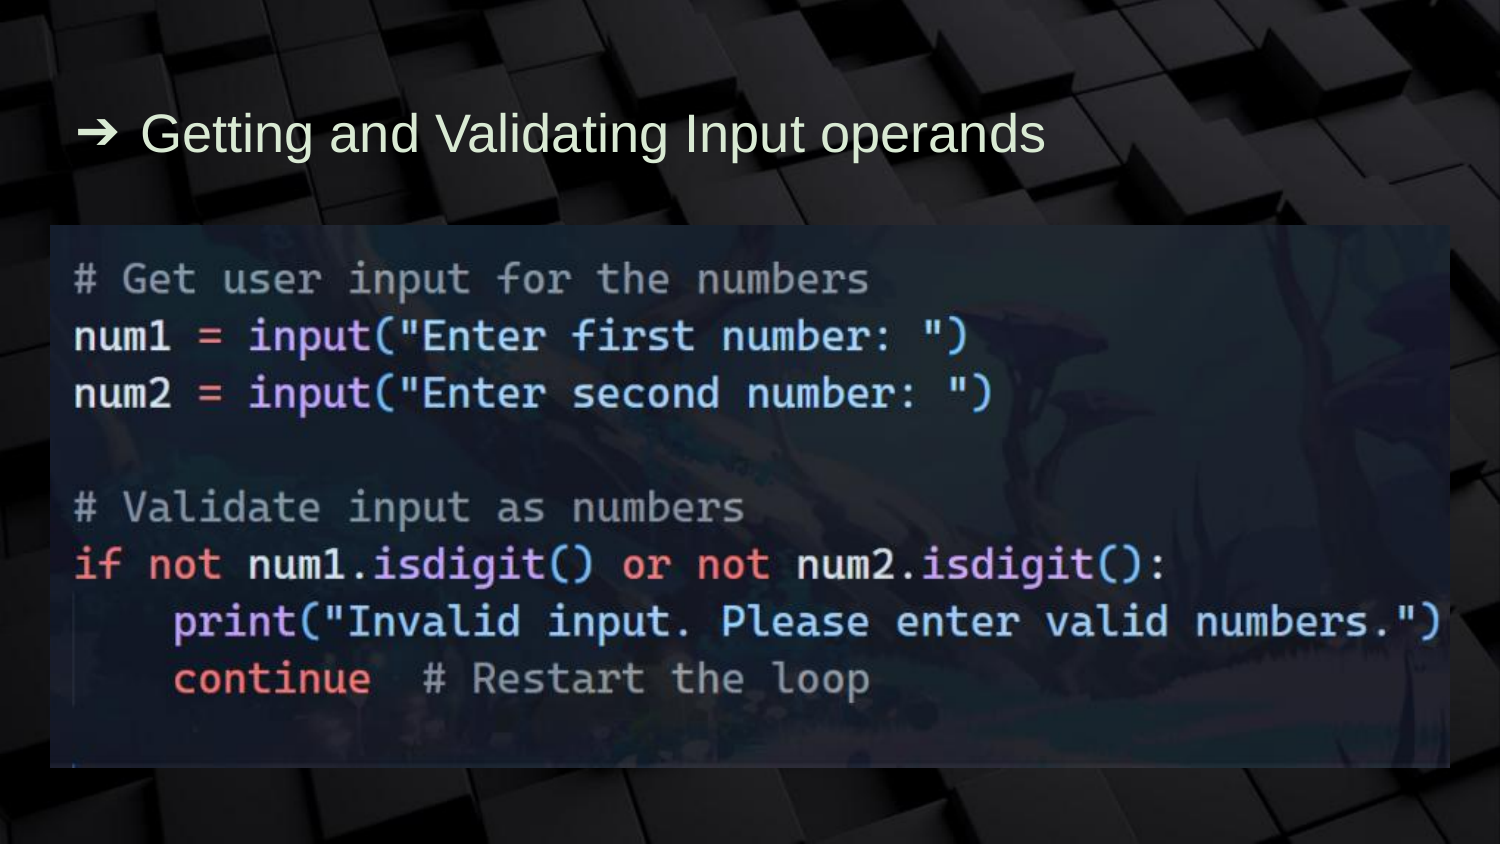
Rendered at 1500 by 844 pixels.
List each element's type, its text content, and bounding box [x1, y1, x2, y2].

picture [0, 0, 1500, 844]
text_box Getting and Validating Input operands [50, 82, 1224, 191]
